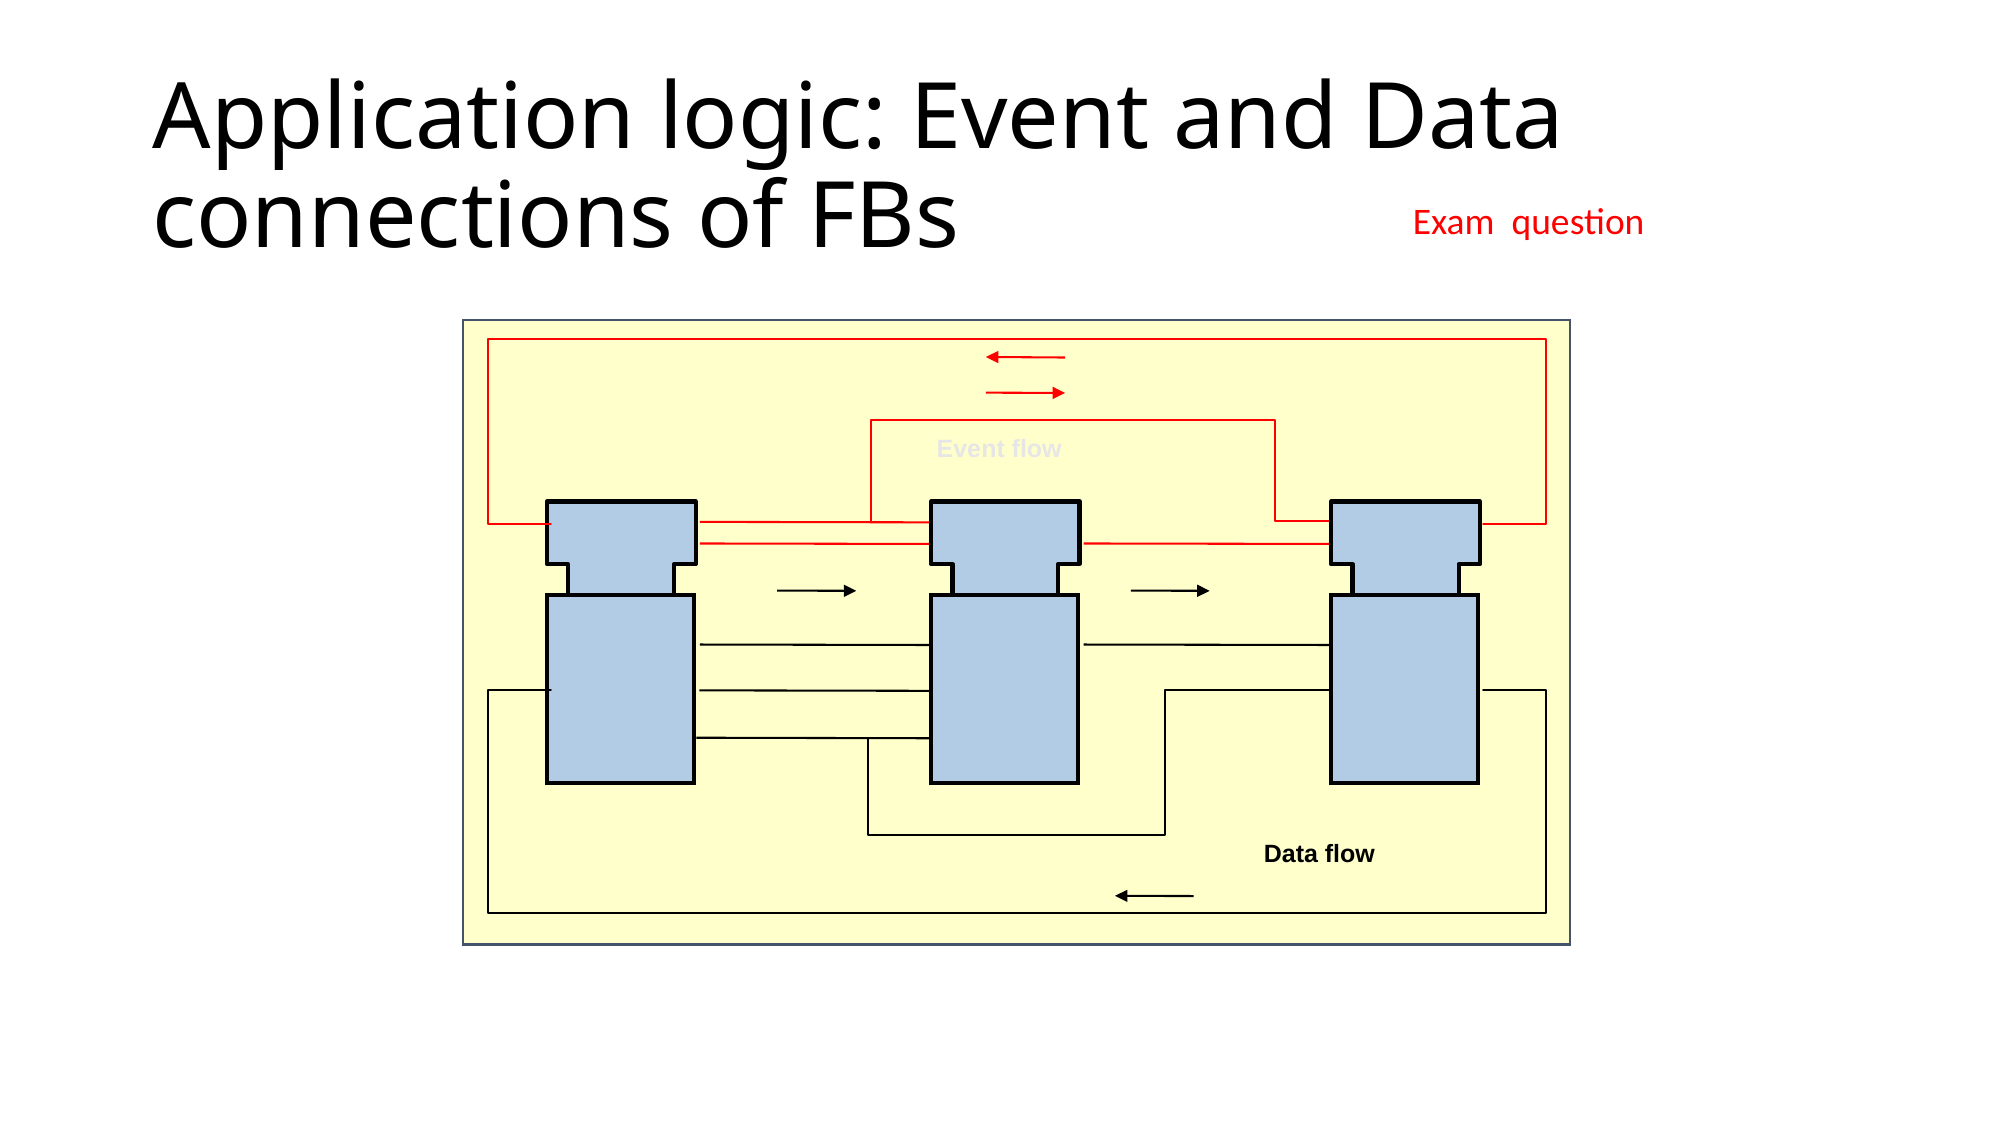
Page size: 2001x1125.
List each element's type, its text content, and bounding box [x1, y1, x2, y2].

text_box [488, 339, 1546, 524]
text_box [985, 386, 1066, 400]
title Application logic: Event and Data connections of FBs [137, 59, 1863, 278]
text_box [777, 584, 857, 597]
text_box [985, 350, 1066, 364]
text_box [930, 501, 1080, 784]
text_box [1330, 501, 1481, 784]
text_box Exam question [1398, 189, 1863, 249]
text_box [488, 689, 1546, 914]
text_box [1115, 889, 1194, 903]
text_box [463, 320, 1571, 945]
text_box [1130, 584, 1210, 597]
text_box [546, 501, 697, 784]
